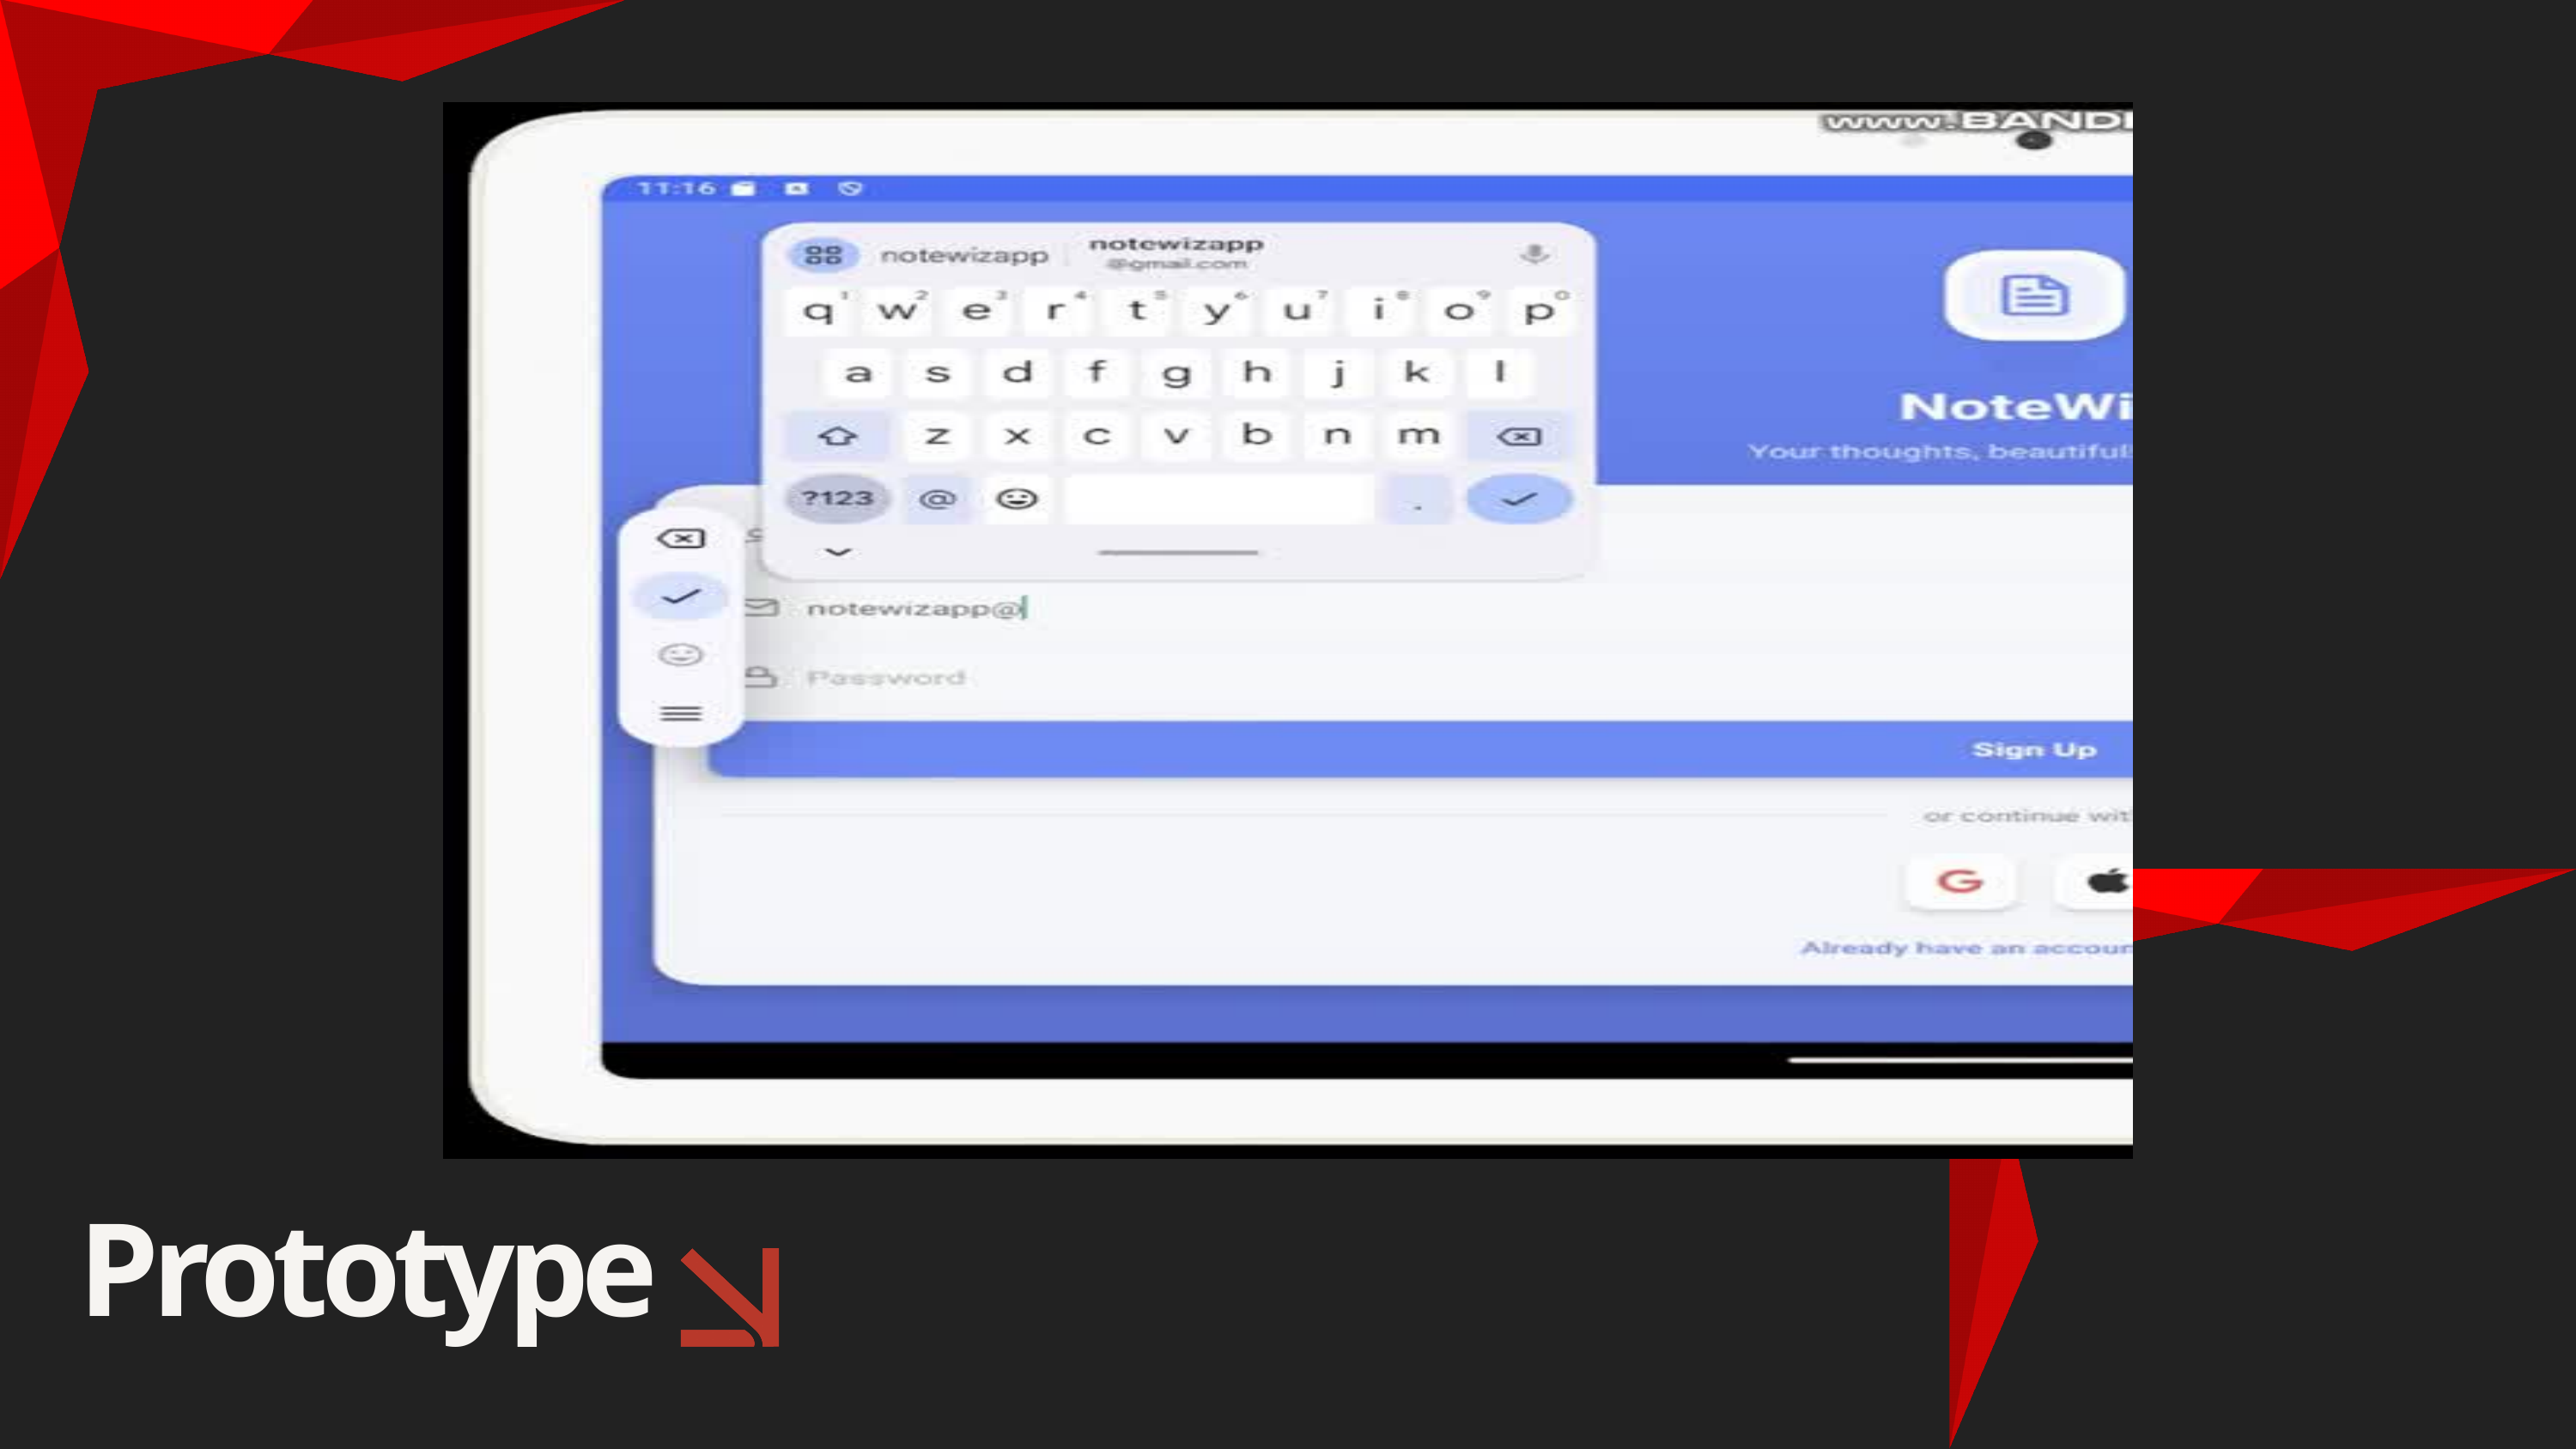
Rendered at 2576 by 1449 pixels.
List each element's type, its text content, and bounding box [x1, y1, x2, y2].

text_box [680, 1248, 780, 1347]
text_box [441, 101, 2135, 1160]
text_box [0, 0, 627, 579]
text_box [1949, 869, 2576, 1449]
text_box Prototype [78, 1213, 1073, 1343]
